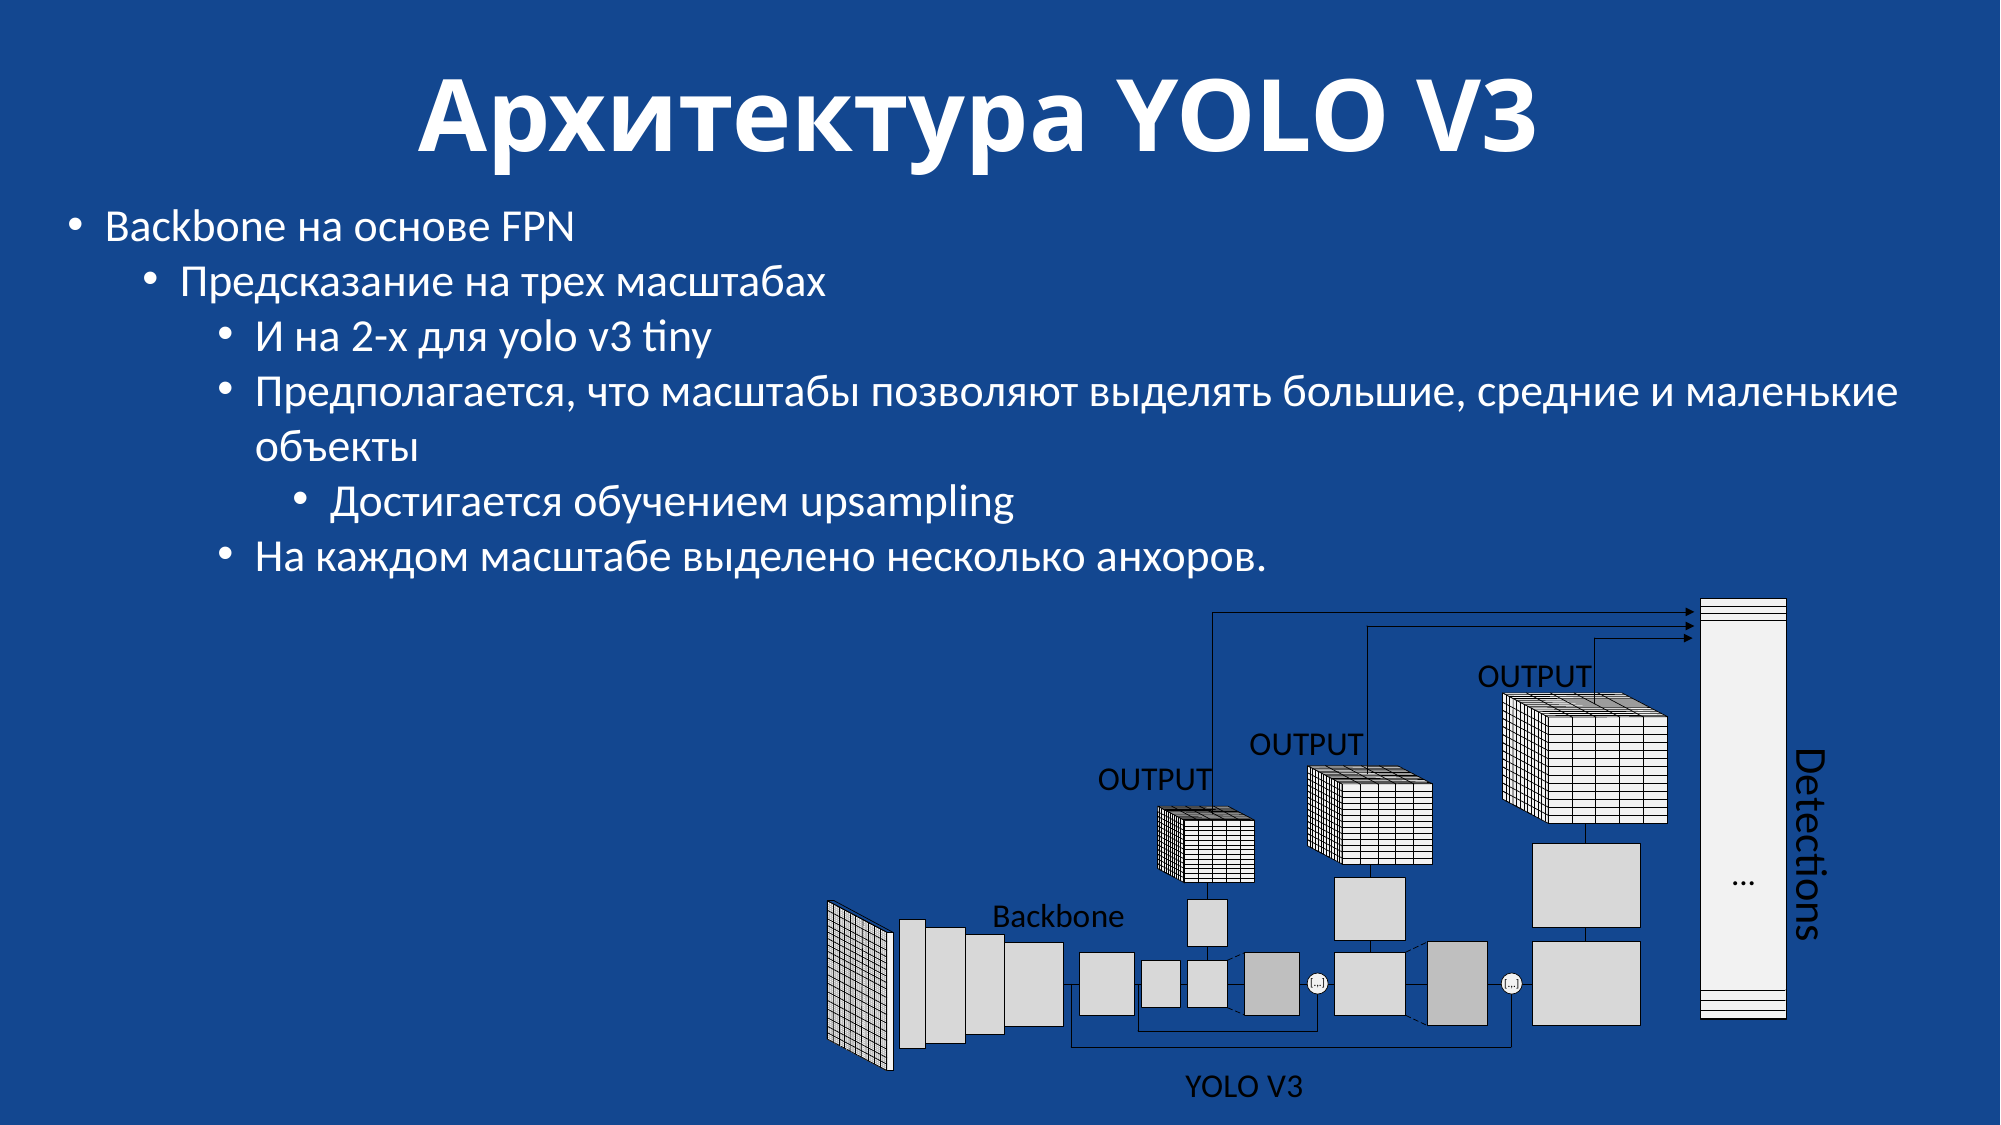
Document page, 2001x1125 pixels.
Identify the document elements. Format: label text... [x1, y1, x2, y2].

title Архитектура YOLO V3 [107, 50, 1850, 188]
picture [825, 584, 1850, 1108]
list Backbone на основе FPN Предсказание на трех масштабах И на 2-х для yolo v3 tiny Предполагается, что масштабы позволяют выделять большие, средние и маленькие объекты Достигается обучением upsampling На каждом масштабе выделено несколько анхоров. [52, 188, 1977, 818]
